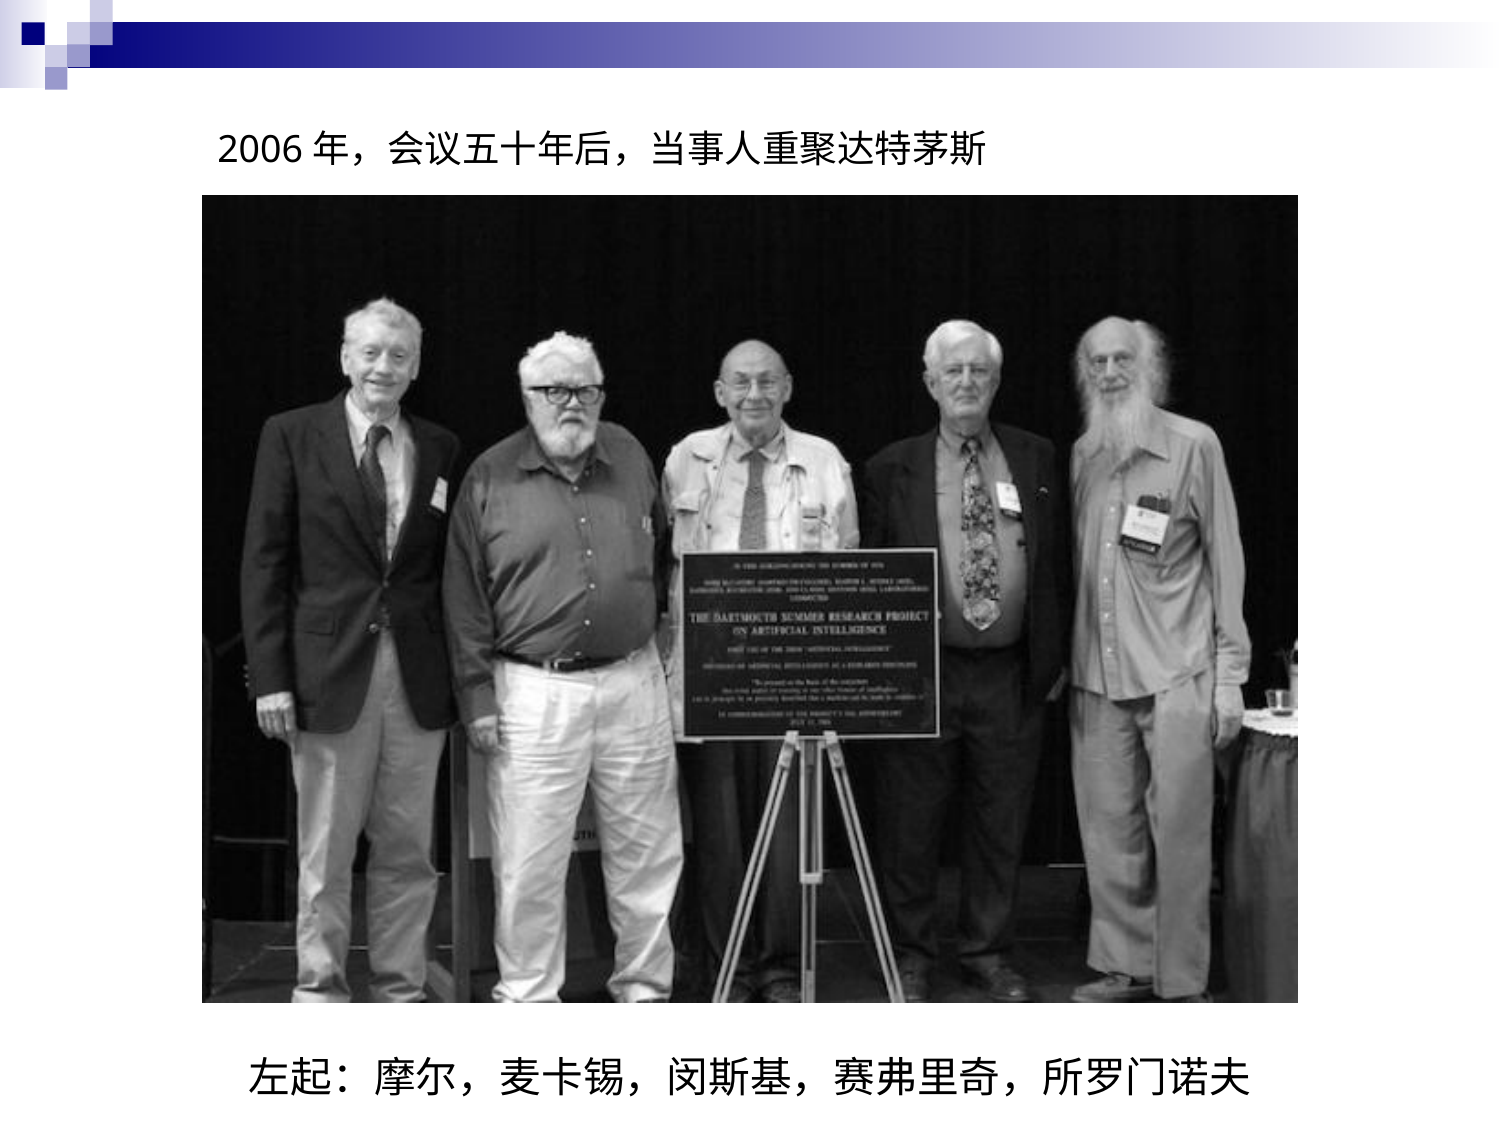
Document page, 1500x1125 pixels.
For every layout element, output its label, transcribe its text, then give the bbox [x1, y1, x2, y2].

text_box 左起：摩尔，麦卡锡，闵斯基，赛弗里奇，所罗门诺夫 [234, 1043, 1266, 1108]
list 2006年，会议五十年后，当事人重聚达特茅斯 [202, 122, 1466, 289]
picture [202, 195, 1298, 1003]
